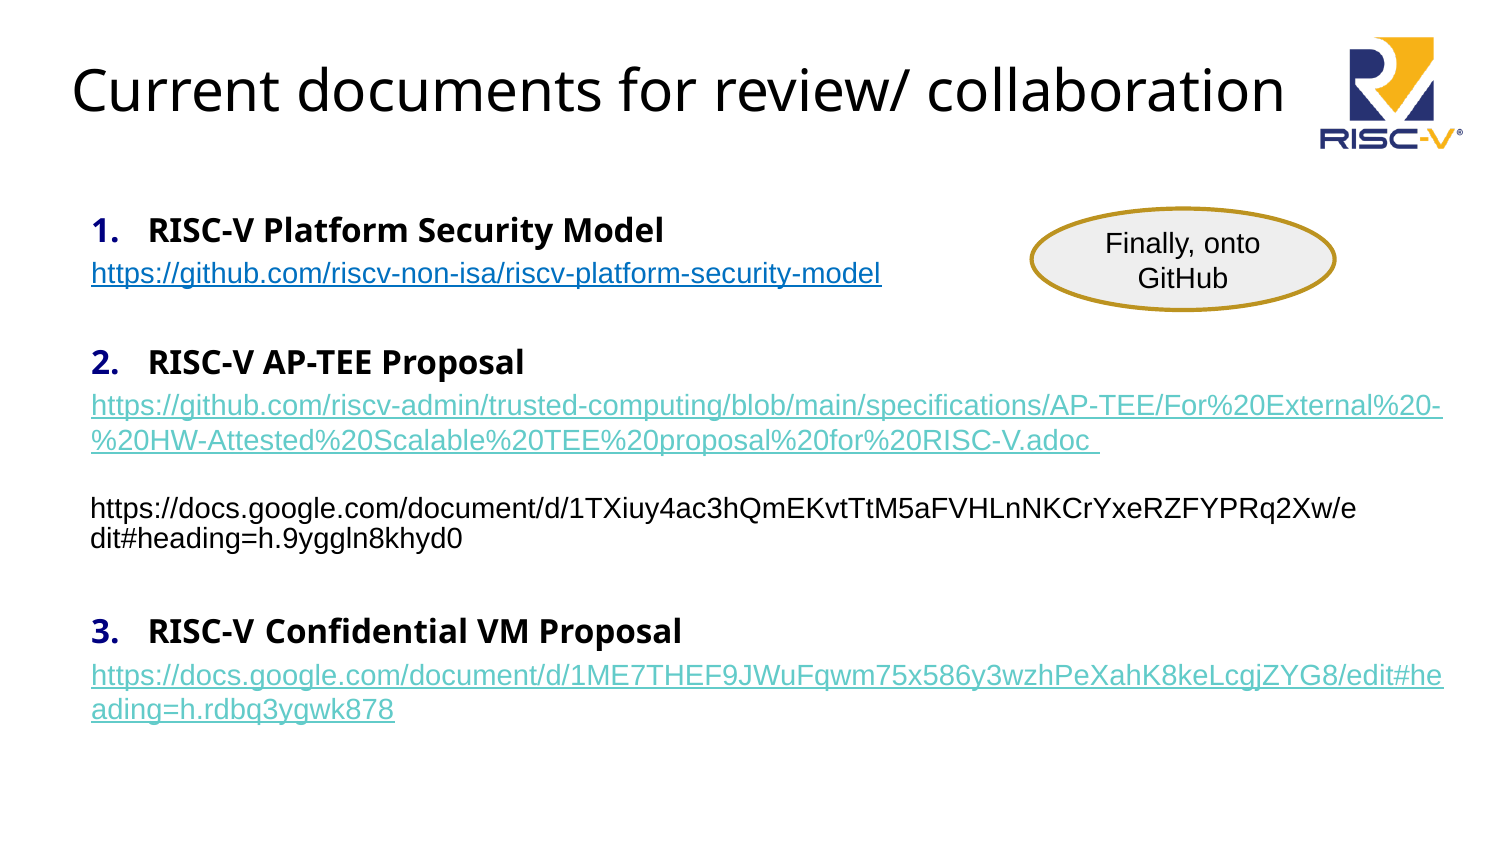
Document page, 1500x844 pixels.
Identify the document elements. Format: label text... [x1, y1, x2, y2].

picture [1320, 37, 1463, 149]
list RISC-V Platform Security Model https://github.com/riscv-non-isa/riscv-platform-security-model RISC-V AP-TEE Proposal https://github.com/riscv-admin/trusted-computing/blob/main/specifications/AP-TEE/For%20External%20-%20HW-Attested%20Scalable%20TEE%20proposal%20for%20RISC-V.adoc RISC-V Confidential VM Proposal https://docs.google.com/document/d/1ME7THEF9JWuFqwm75x586y3wzhPeXahK8keLcgjZYG8/edit#heading=h.rdbq3ygwk878 [60, 197, 1470, 779]
title Current documents for review/ collaboration [60, 35, 1375, 148]
text_box Finally, onto GitHub [1029, 206, 1337, 313]
text_box https://docs.google.com/document/d/1TXiuy4ac3hQmEKvtTtM5aFVHLnNKCrYxeRZFYPRq2Xw/edit#heading=h.9yggln8khyd0 [75, 482, 1375, 568]
